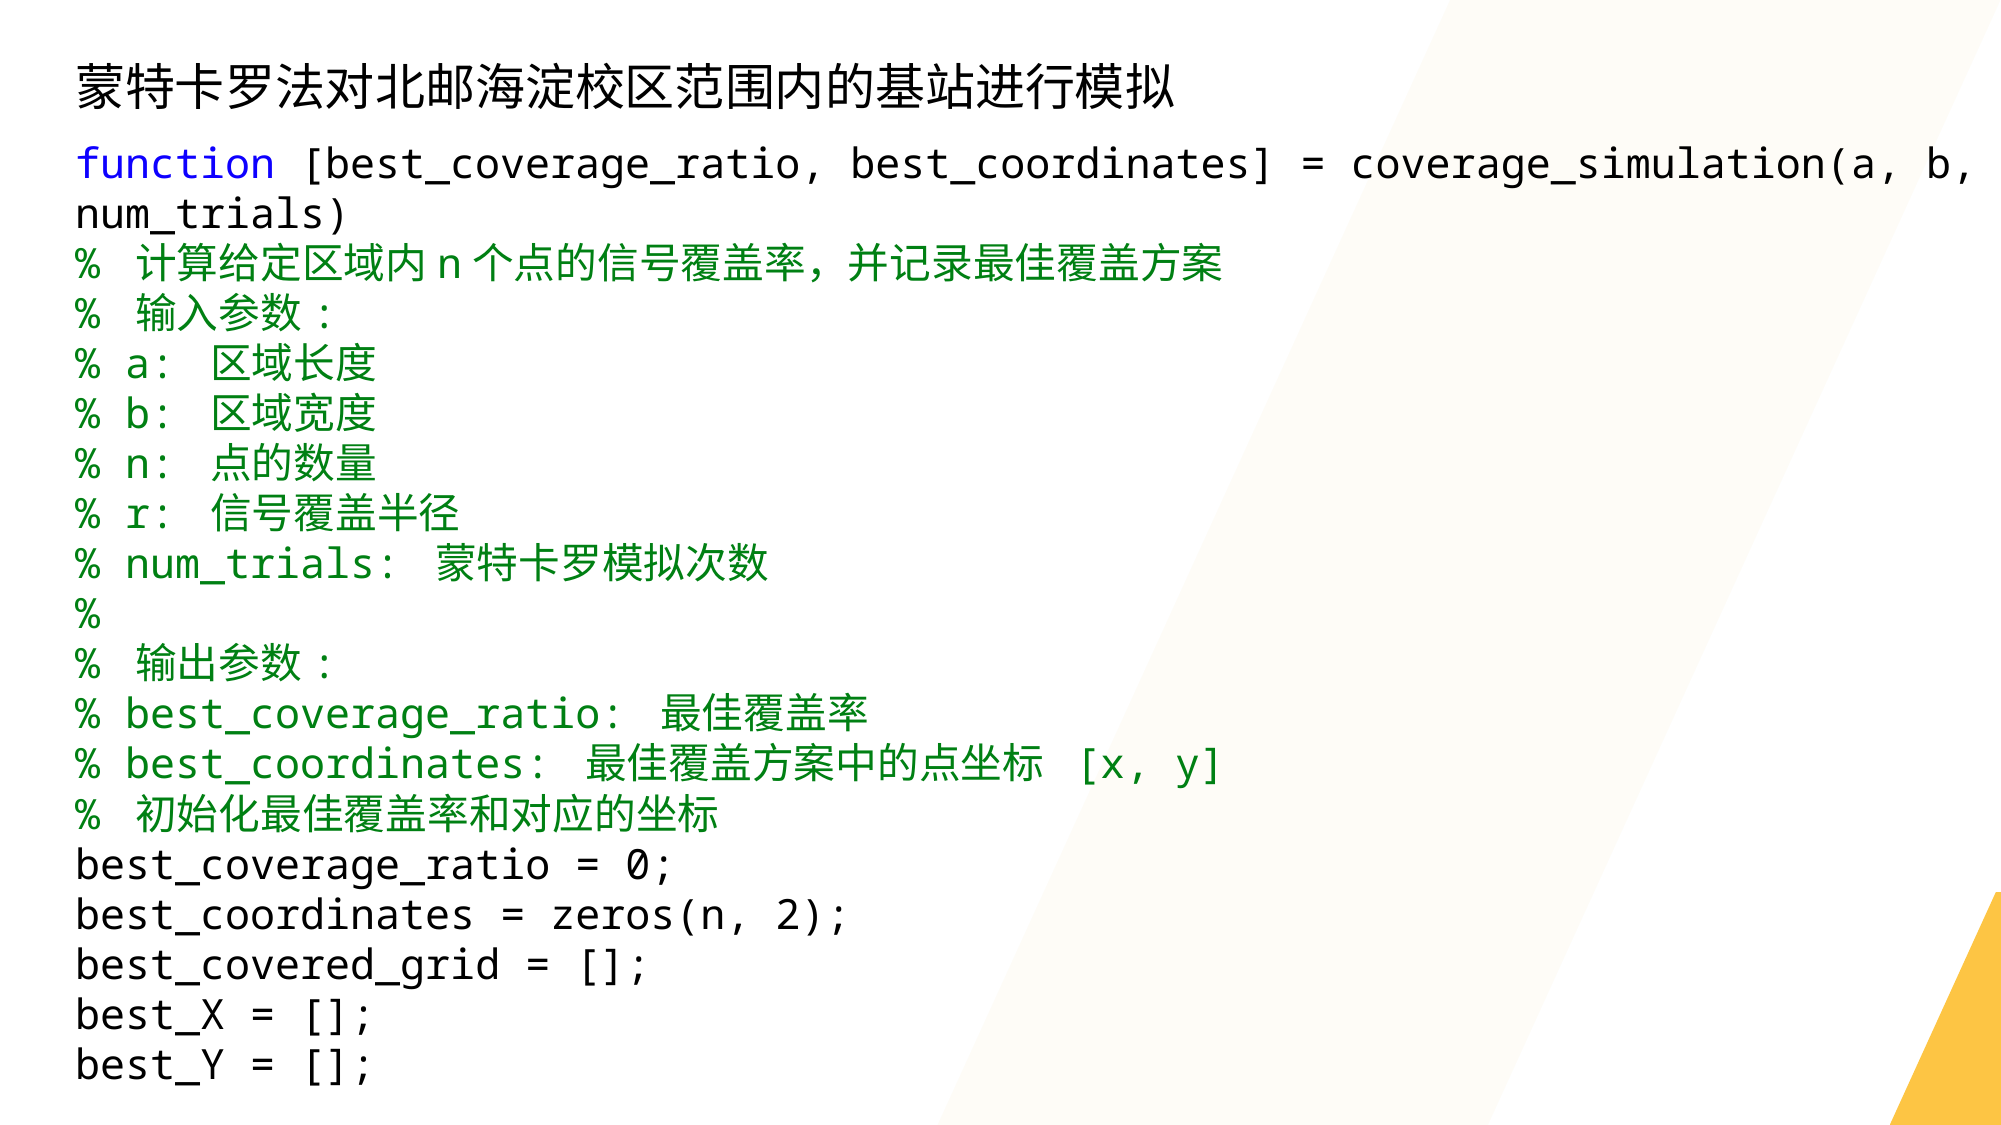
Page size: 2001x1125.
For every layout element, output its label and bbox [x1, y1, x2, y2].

text_box [60, 0, 2000, 1125]
